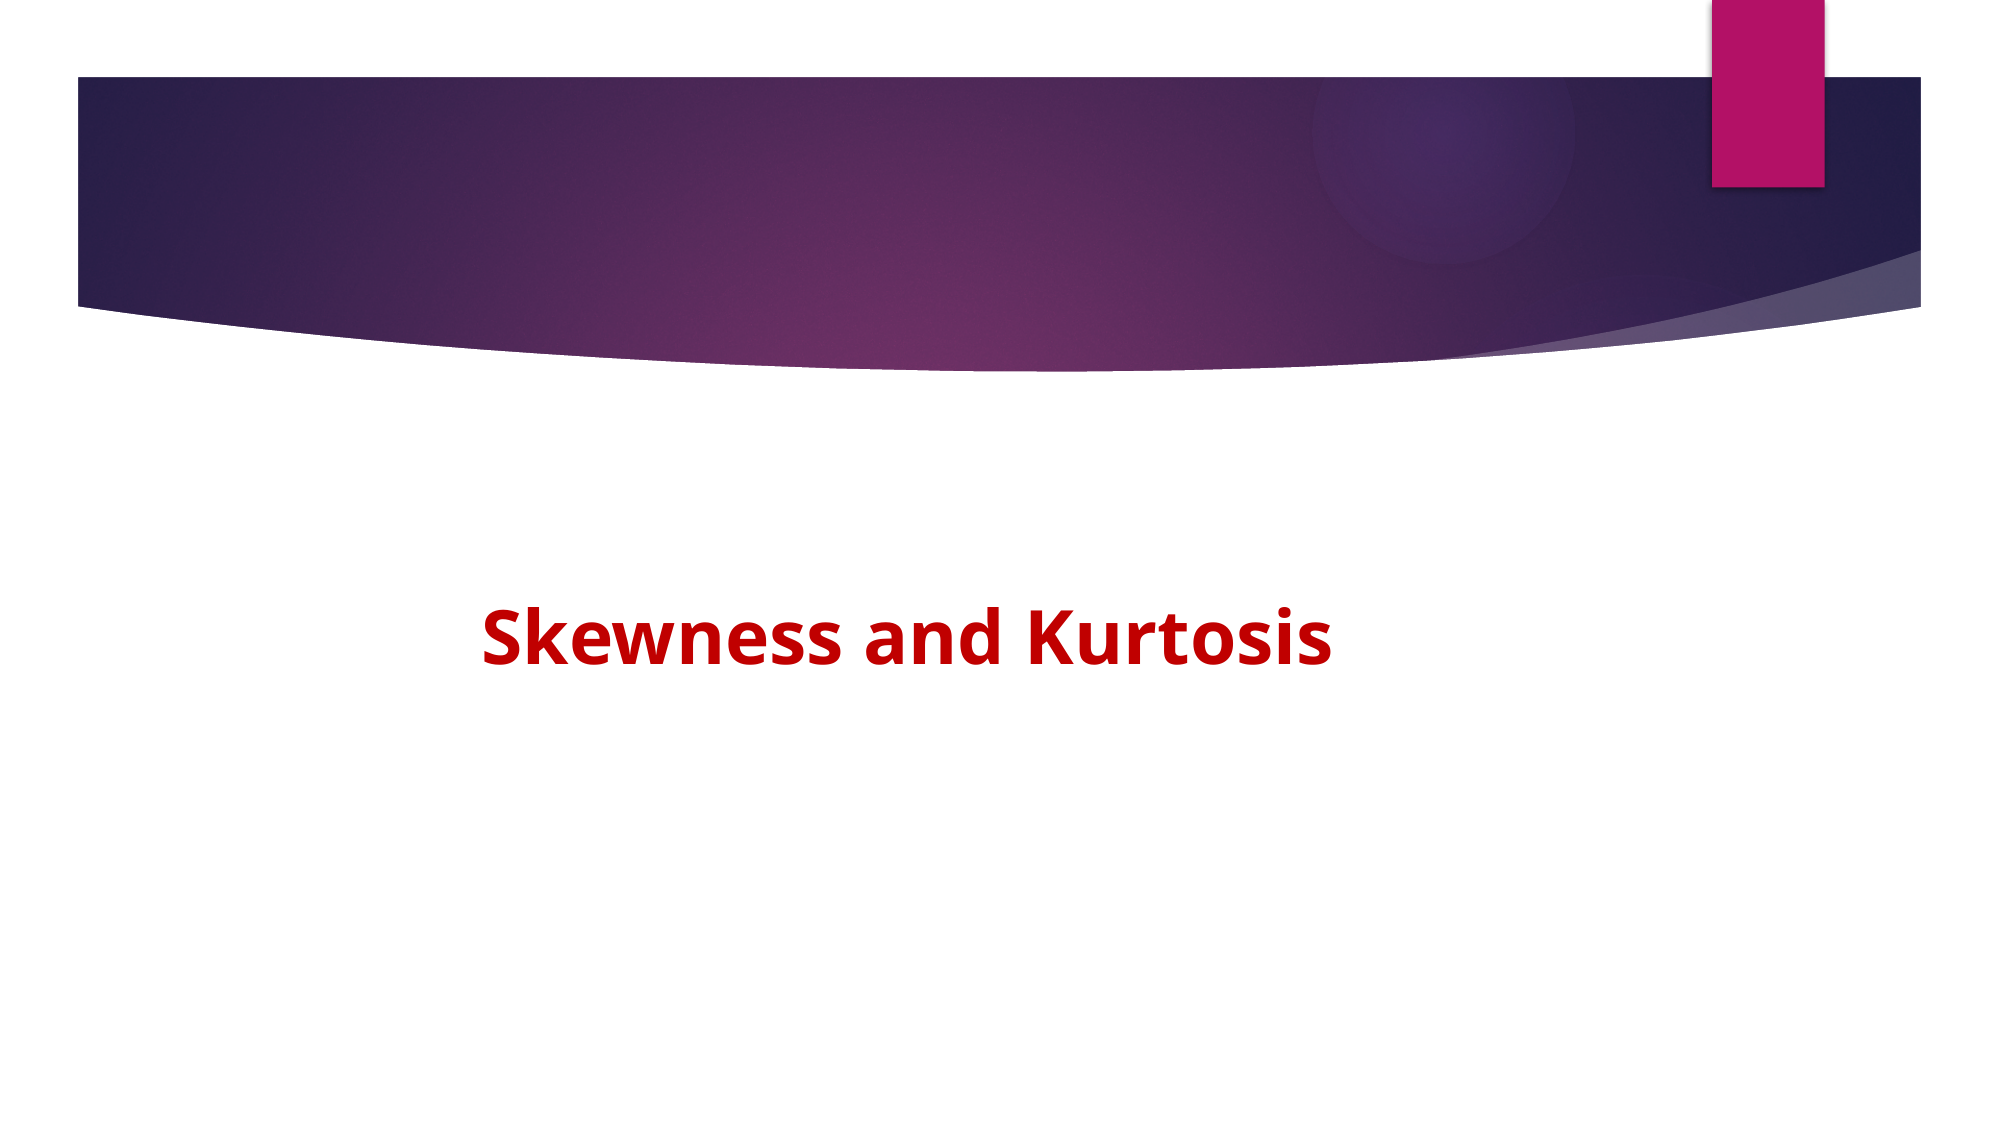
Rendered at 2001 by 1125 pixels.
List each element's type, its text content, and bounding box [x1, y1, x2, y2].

title Skewness and Kurtosis [189, 536, 1627, 732]
